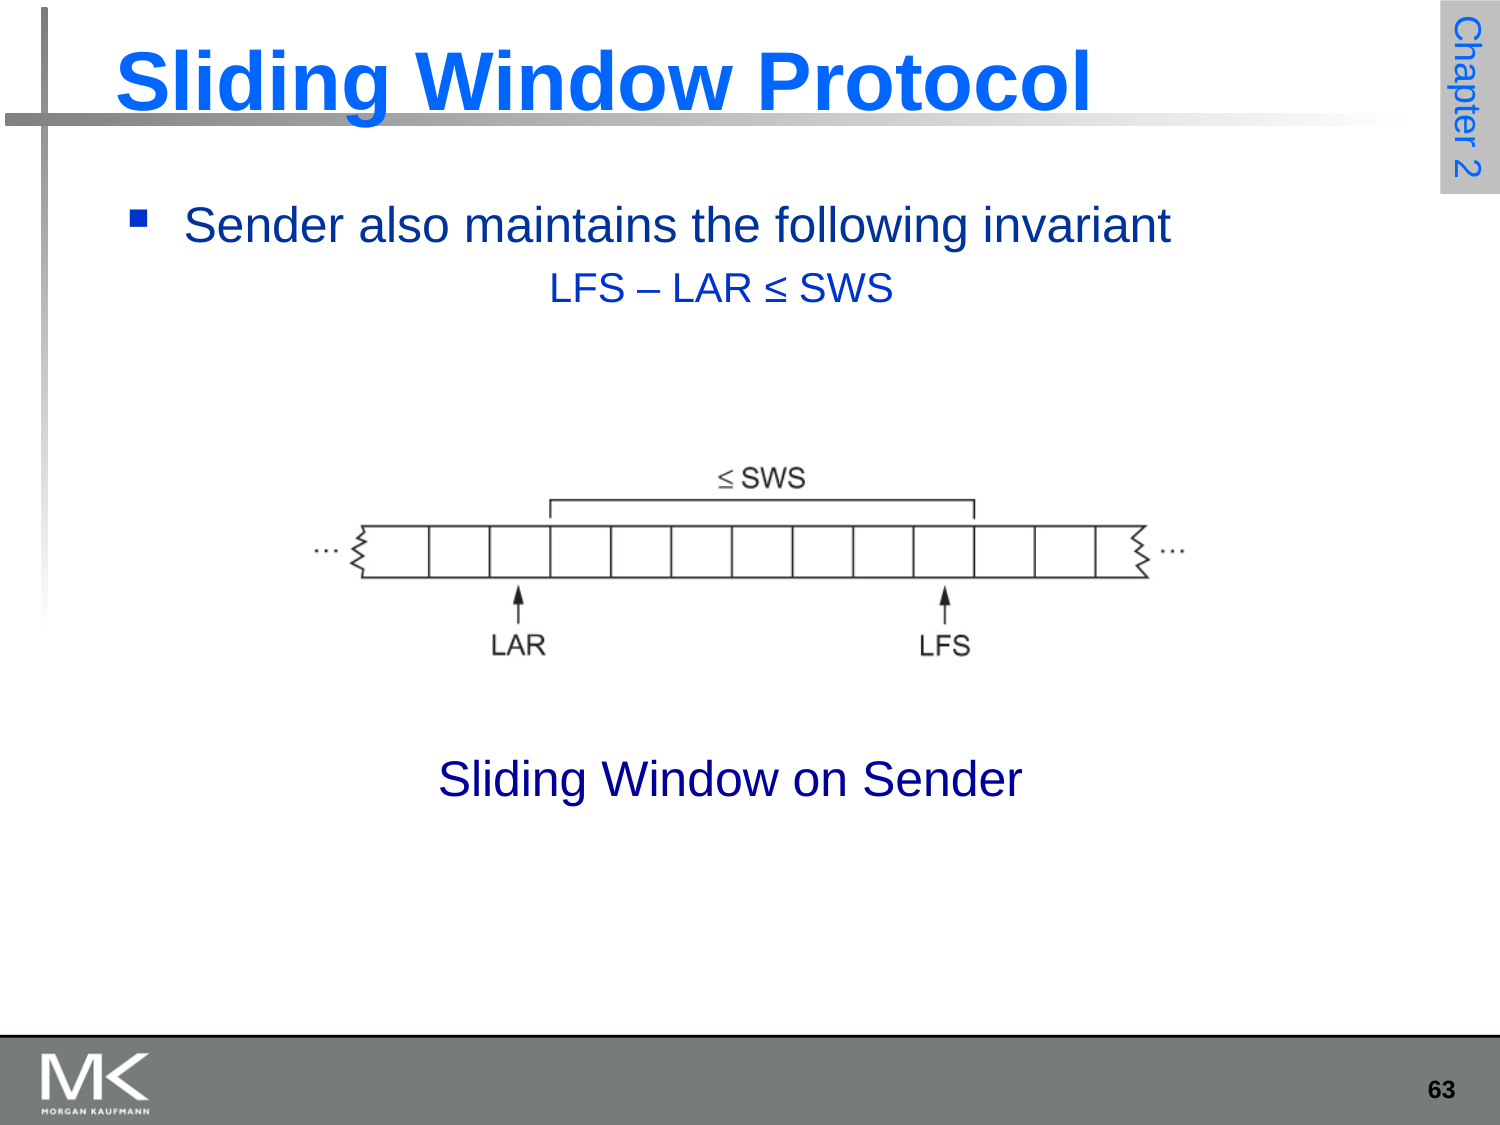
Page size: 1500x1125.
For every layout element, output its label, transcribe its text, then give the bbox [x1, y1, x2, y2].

list Sender also maintains the following invariant LFS – LAR ≤ SWS [112, 184, 1469, 1024]
picture [312, 462, 1188, 662]
picture [29, 1046, 160, 1123]
title Sliding Window Protocol [100, 17, 1459, 135]
text_box Sliding Window on Sender [423, 739, 1039, 815]
